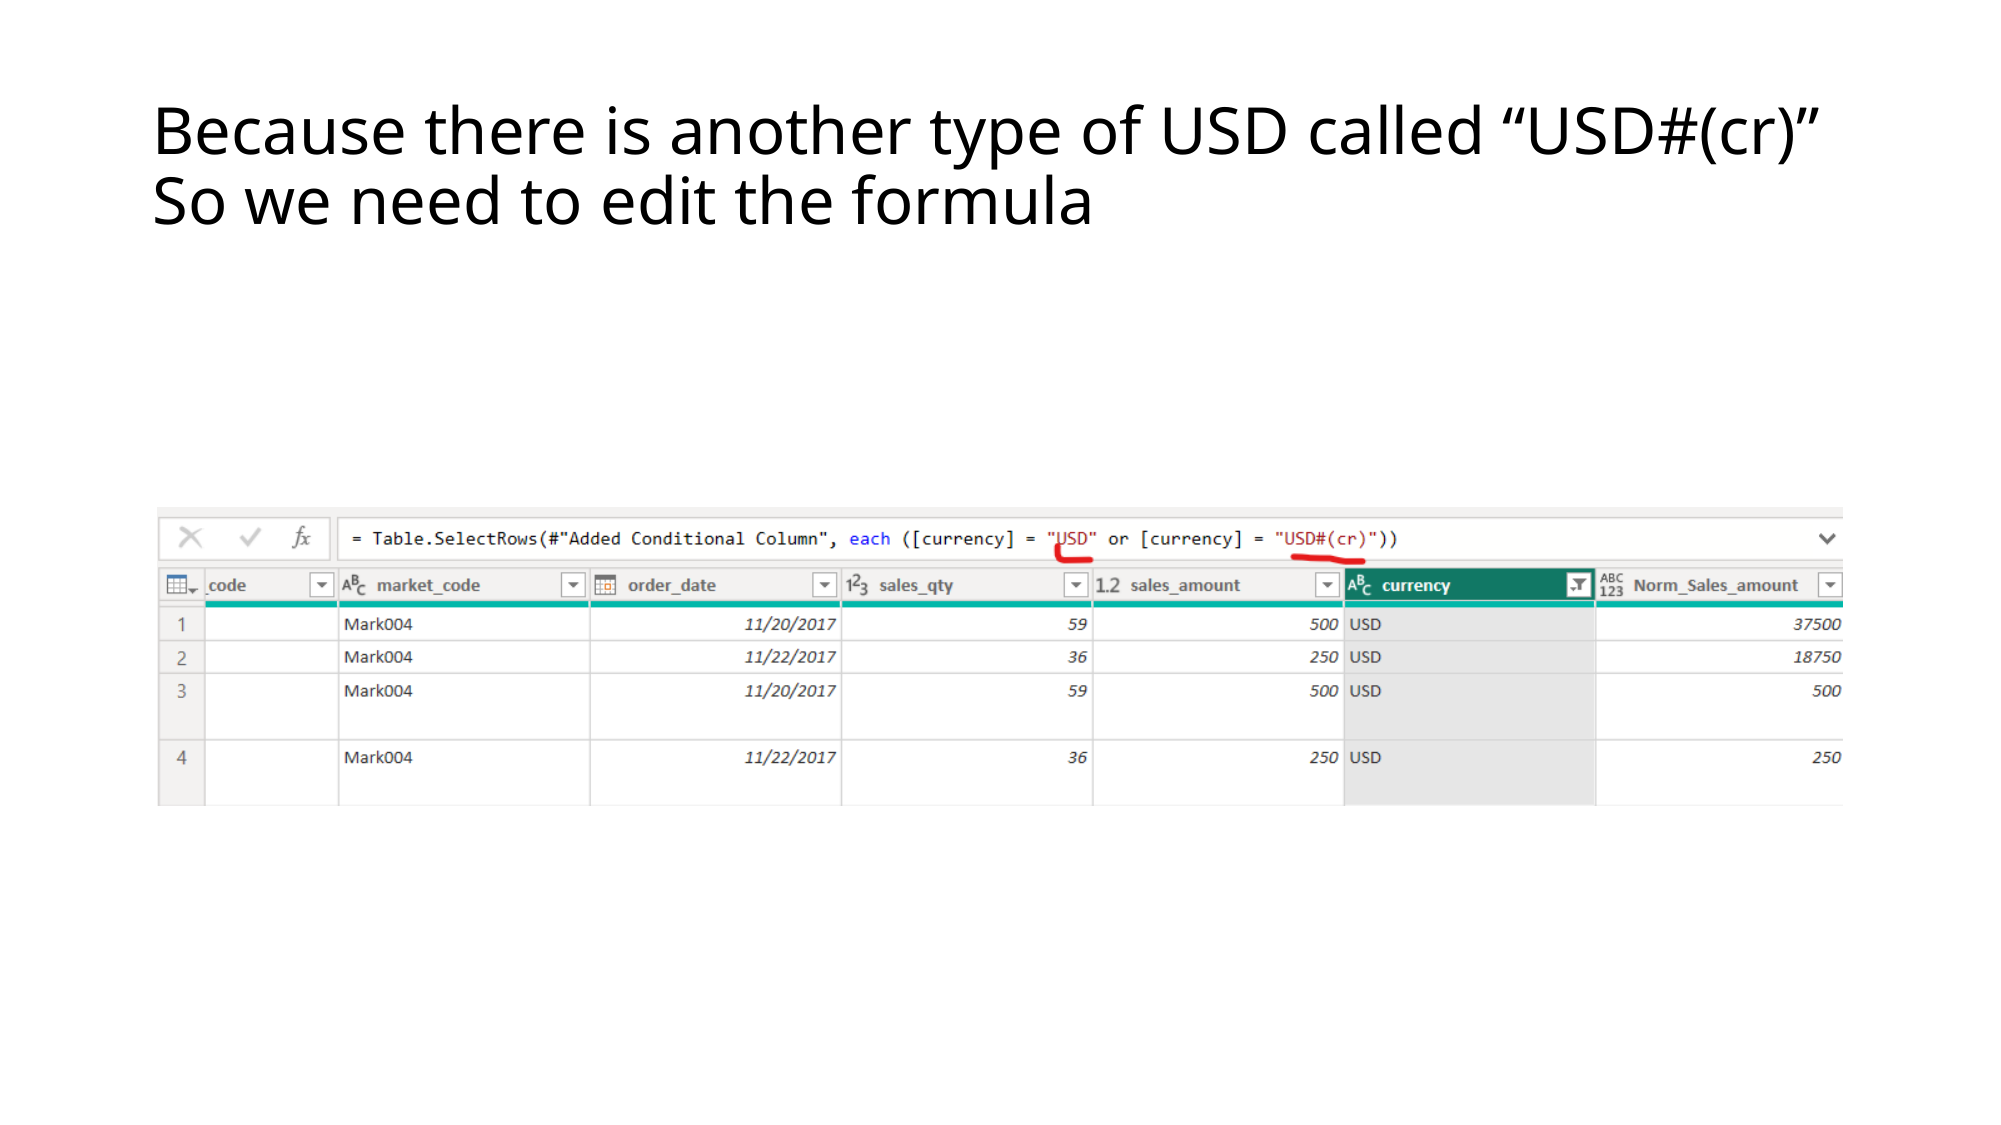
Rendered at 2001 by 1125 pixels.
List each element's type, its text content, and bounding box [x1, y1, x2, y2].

title Because there is another type of USD called “USD#(cr)” So we need to edit the formula [137, 59, 1863, 278]
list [157, 507, 1843, 806]
